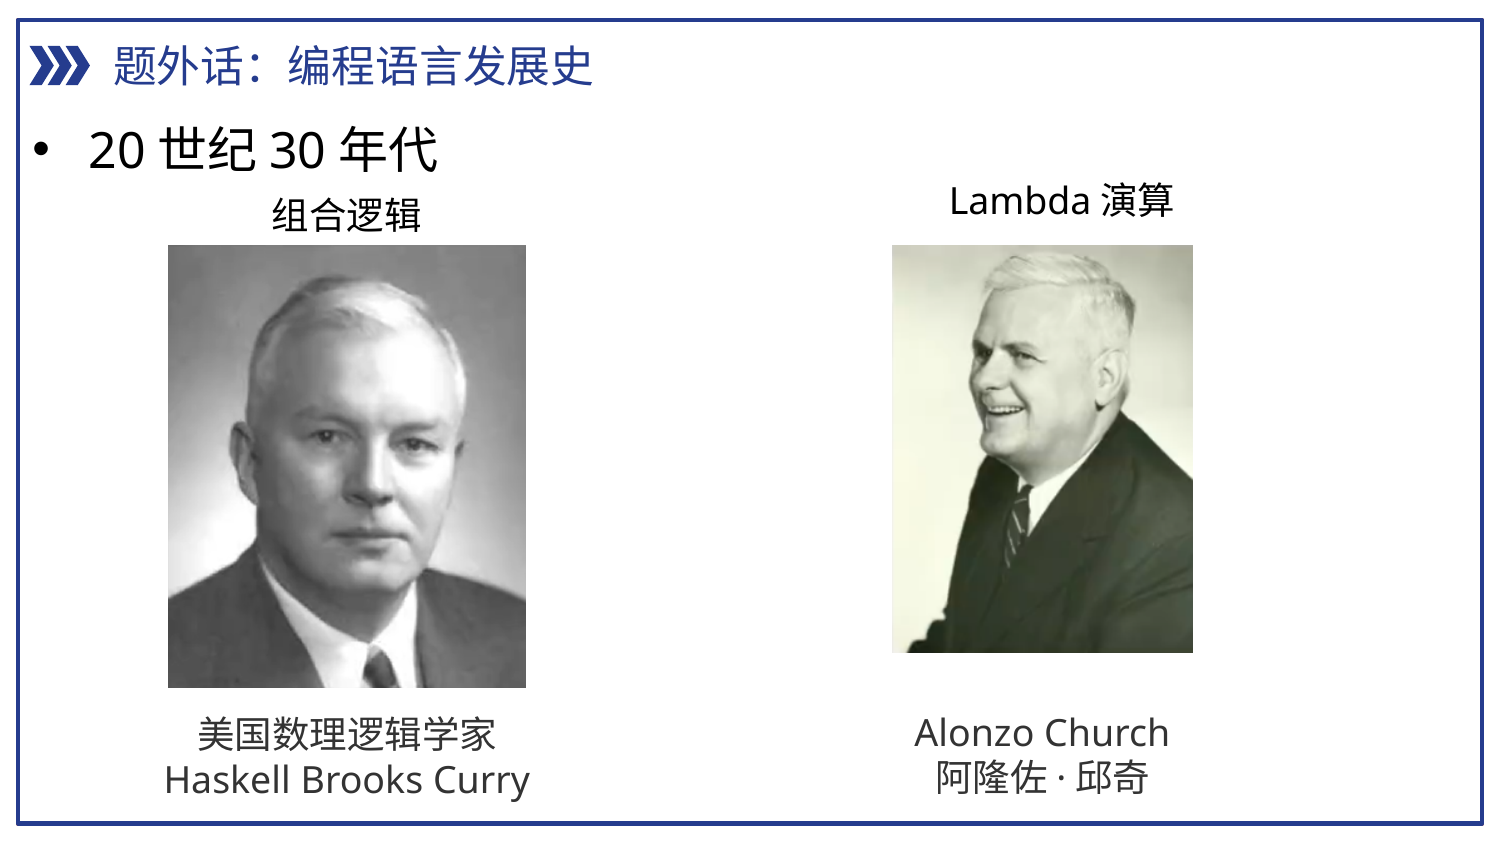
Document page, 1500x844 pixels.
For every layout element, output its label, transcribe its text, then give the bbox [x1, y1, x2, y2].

text_box 美国数理逻辑学家 Haskell Brooks Curry [148, 703, 546, 809]
text_box Lambda演算 [933, 169, 1191, 229]
text_box Alonzo Church 阿隆佐·邱奇 [899, 701, 1186, 807]
picture [892, 244, 1193, 653]
text_box [16, 18, 1484, 826]
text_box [29, 31, 613, 100]
text_box 组合逻辑 [257, 184, 437, 243]
picture [168, 244, 526, 688]
text_box 20世纪30年代 [17, 110, 1483, 824]
